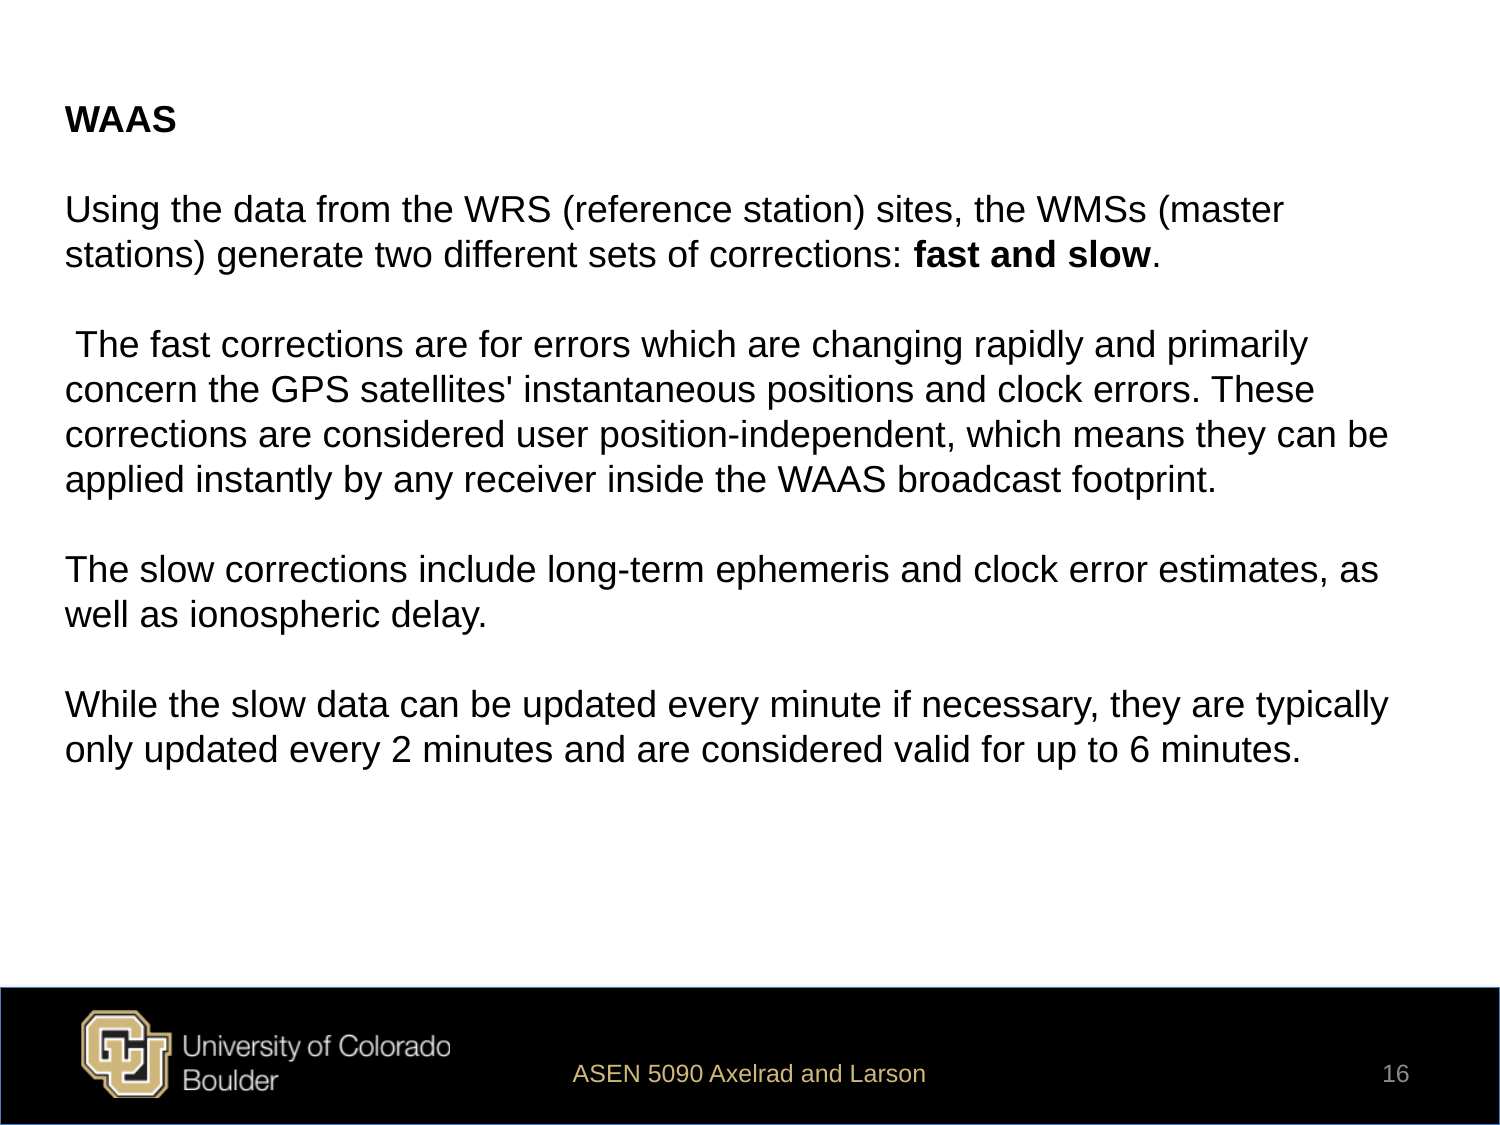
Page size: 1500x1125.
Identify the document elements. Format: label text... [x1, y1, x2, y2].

text_box WAAS Using the data from the WRS (reference station) sites, the WMSs (master stations) generate two different sets of corrections: fast and slow. The fast corrections are for errors which are changing rapidly and primarily concern the GPS satellites' instantaneous positions and clock errors. These corrections are considered user position-independent, which means they can be applied instantly by any receiver inside the WAAS broadcast footprint. The slow corrections include long-term ephemeris and clock error estimates, as well as ionospheric delay. While the slow data can be updated every minute if necessary, they are typically only updated every 2 minutes and are considered valid for up to 6 minutes. [50, 87, 1450, 778]
slide_number 16 [1074, 1042, 1425, 1103]
footer ASEN 5090 Axelrad and Larson [512, 1042, 988, 1103]
